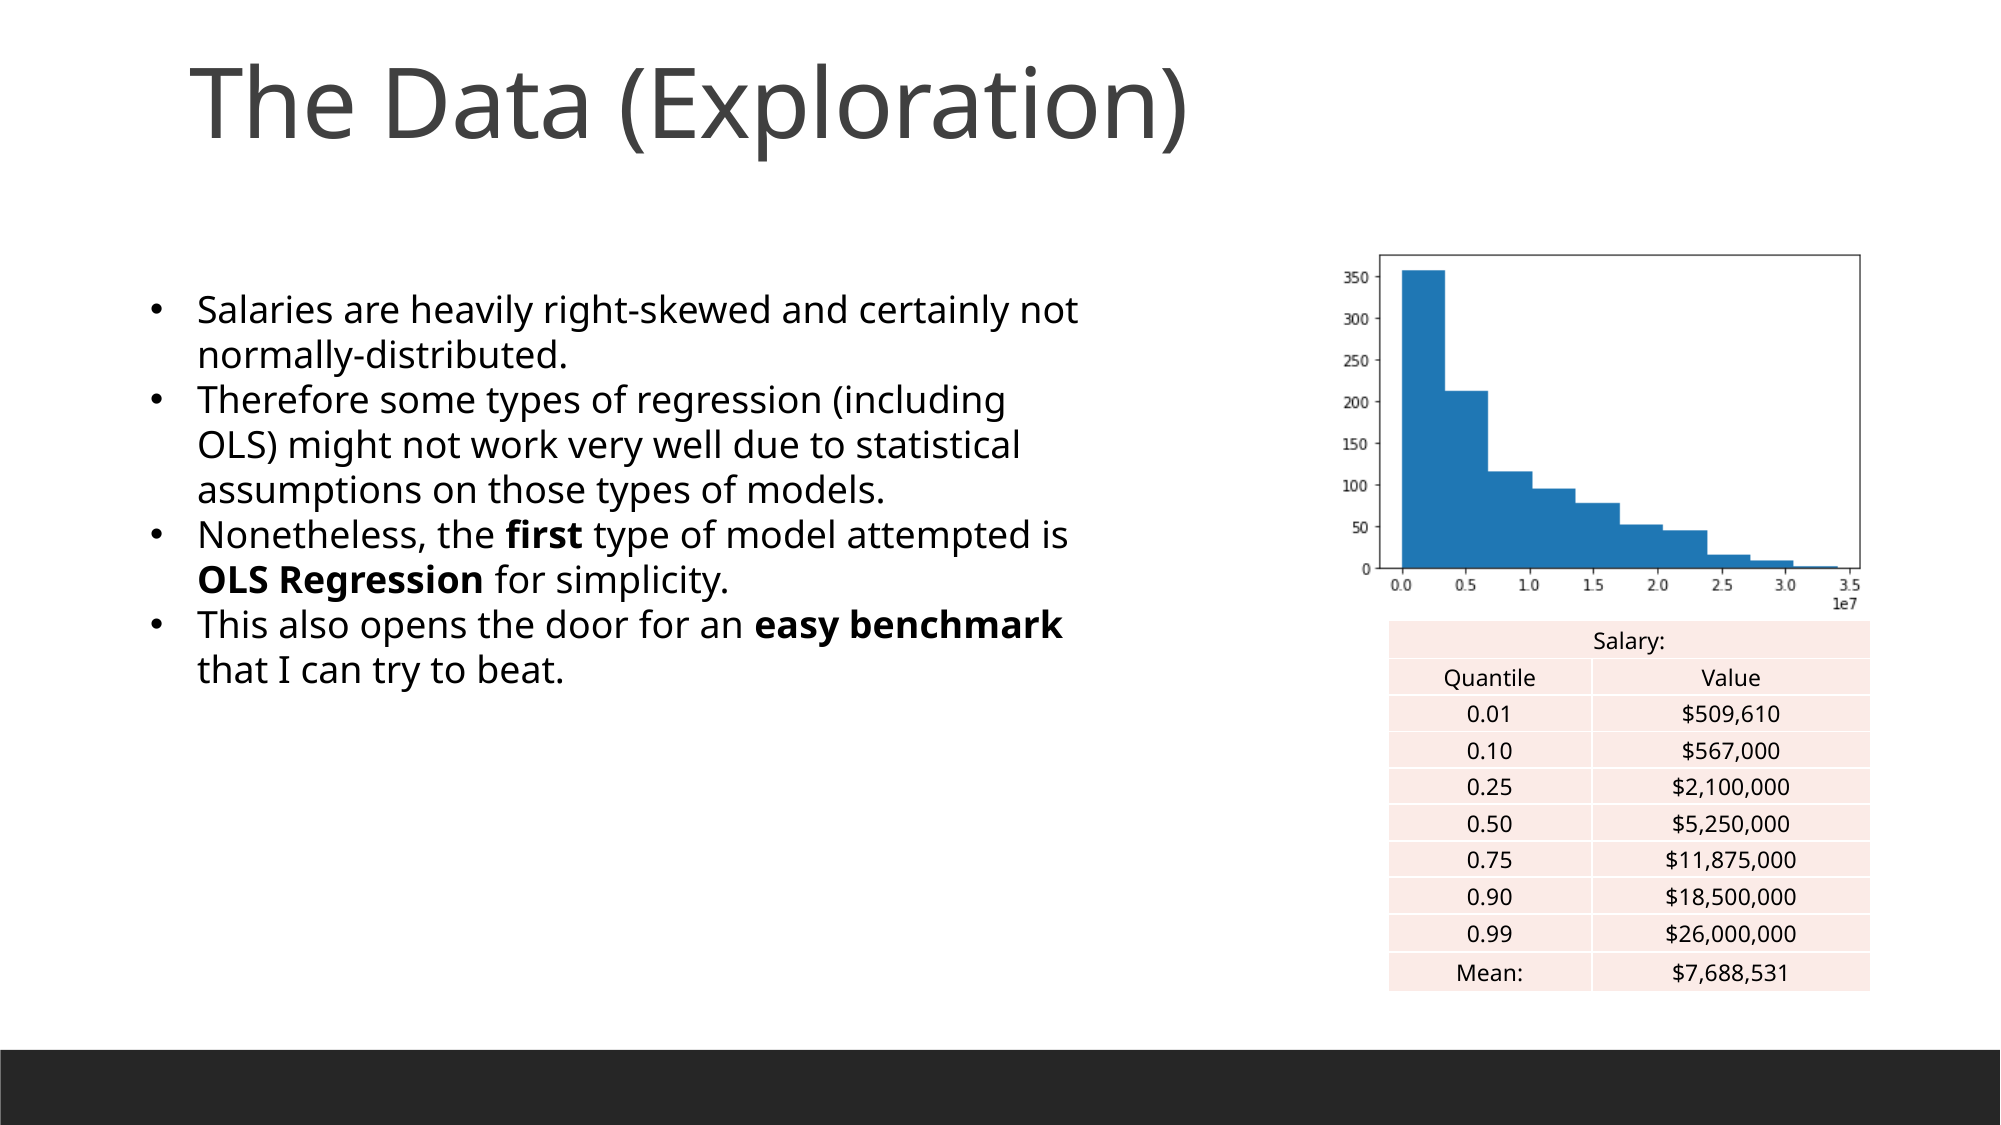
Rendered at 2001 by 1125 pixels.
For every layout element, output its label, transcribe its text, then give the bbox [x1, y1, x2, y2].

table_cell Quantile [1389, 659, 1591, 694]
table_cell 0.99 [1389, 915, 1591, 951]
text_box Salaries are heavily right-skewed and certainly not normally-distributed. Therefore some types of regression (including OLS) might not work very well due to statistical assumptions on those types of models. Nonetheless, the first type of model attempted is OLS Regression for simplicity. This also opens the door for an easy benchmark that I can try to beat. [60, 233, 1108, 744]
table_cell Mean: [1389, 953, 1591, 991]
table_cell $11,875,000 [1593, 842, 1870, 876]
table_cell $2,100,000 [1593, 769, 1870, 803]
table_cell 0.01 [1389, 696, 1591, 731]
table_cell $567,000 [1593, 732, 1870, 767]
table_cell 0.50 [1389, 805, 1591, 840]
table_cell $5,250,000 [1593, 805, 1870, 840]
text_box The Data (Exploration) [174, 46, 1825, 285]
table_cell $7,688,531 [1593, 953, 1870, 991]
picture [1331, 245, 1872, 621]
table_cell $18,500,000 [1593, 878, 1870, 913]
table_header Salary: [1389, 629, 1870, 658]
table_cell 0.25 [1389, 769, 1591, 803]
table_cell 0.75 [1389, 842, 1591, 876]
table_cell 0.90 [1389, 878, 1591, 913]
table_cell $509,610 [1593, 696, 1870, 731]
table_cell 0.10 [1389, 732, 1591, 767]
table_cell $26,000,000 [1593, 915, 1870, 951]
table_cell Value [1593, 659, 1870, 694]
